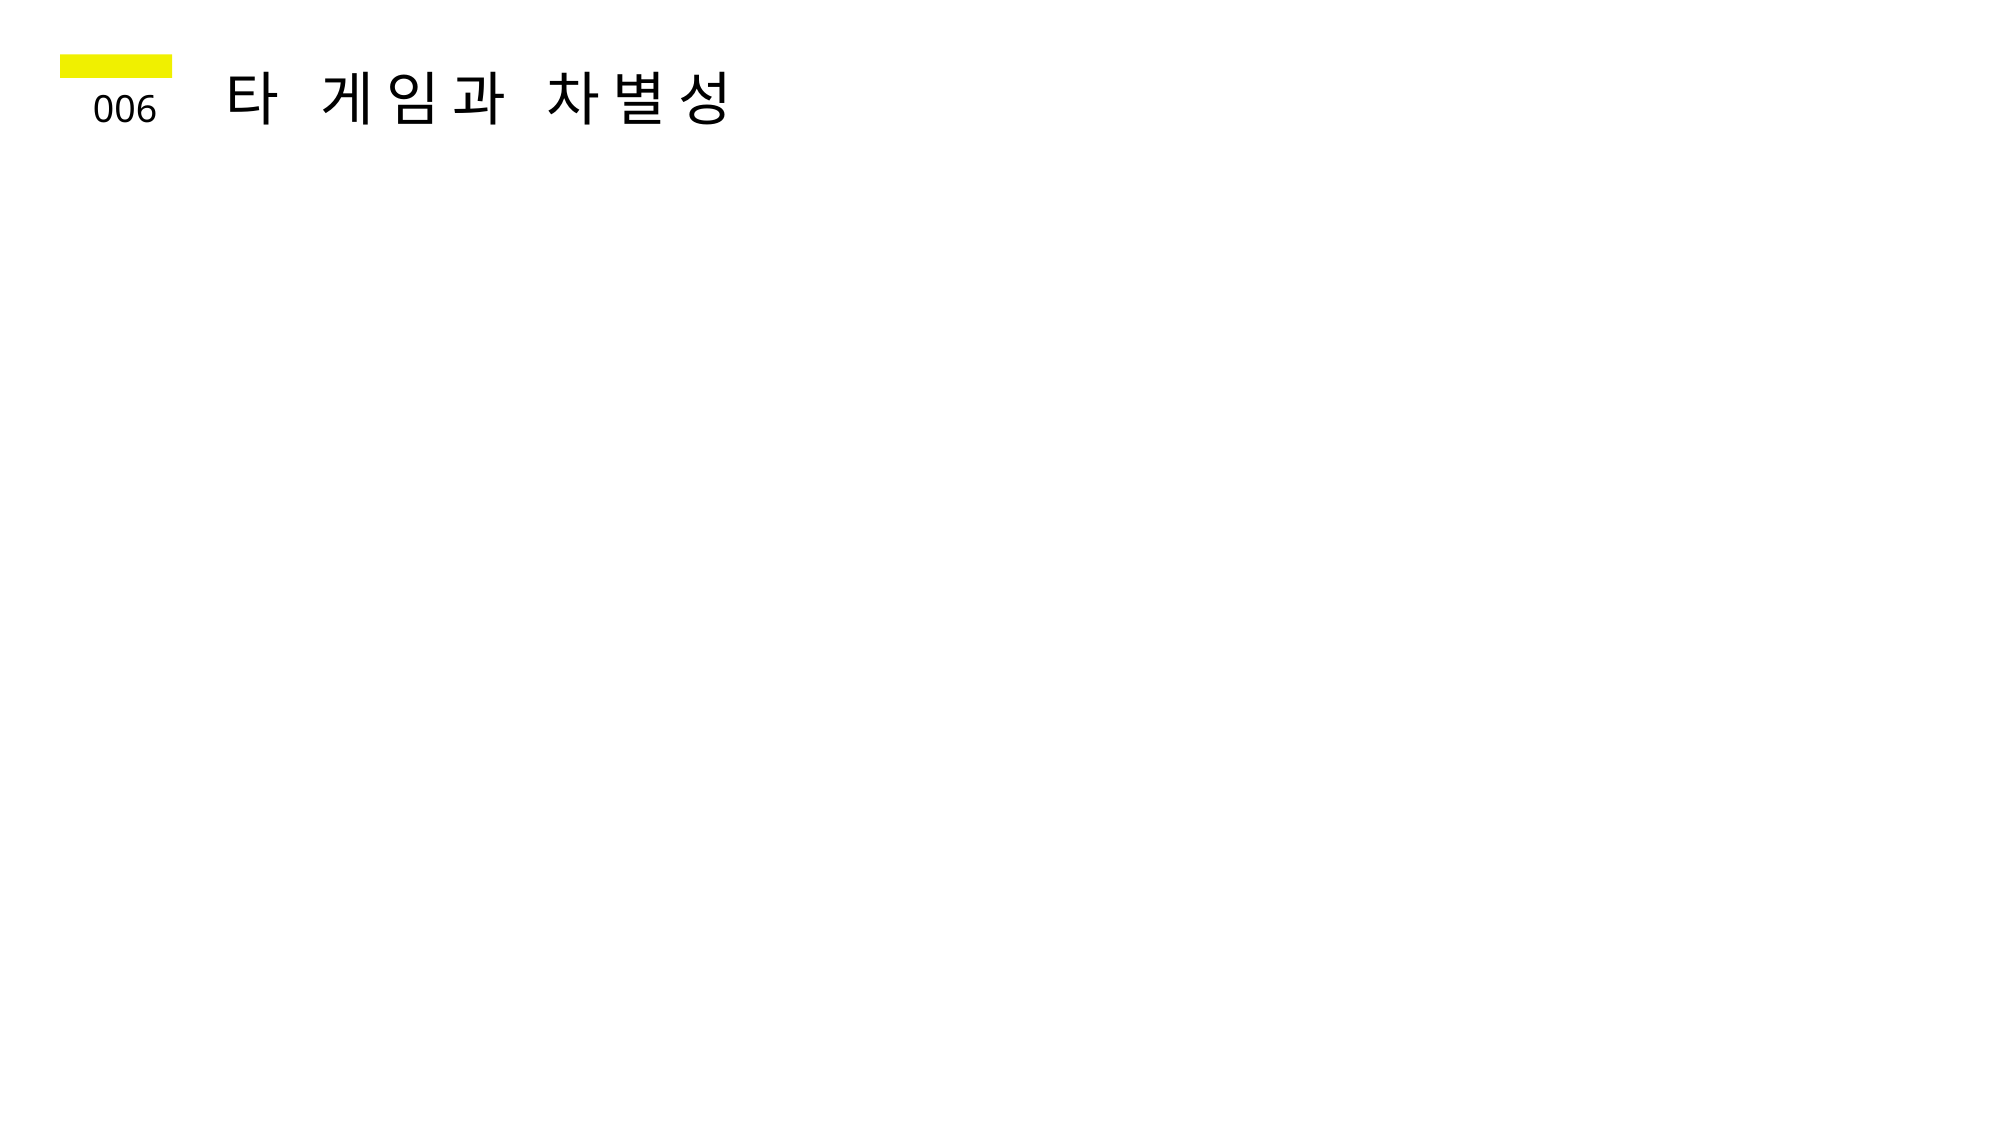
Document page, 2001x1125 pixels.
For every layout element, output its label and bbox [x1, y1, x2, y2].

text_box [60, 54, 1010, 141]
